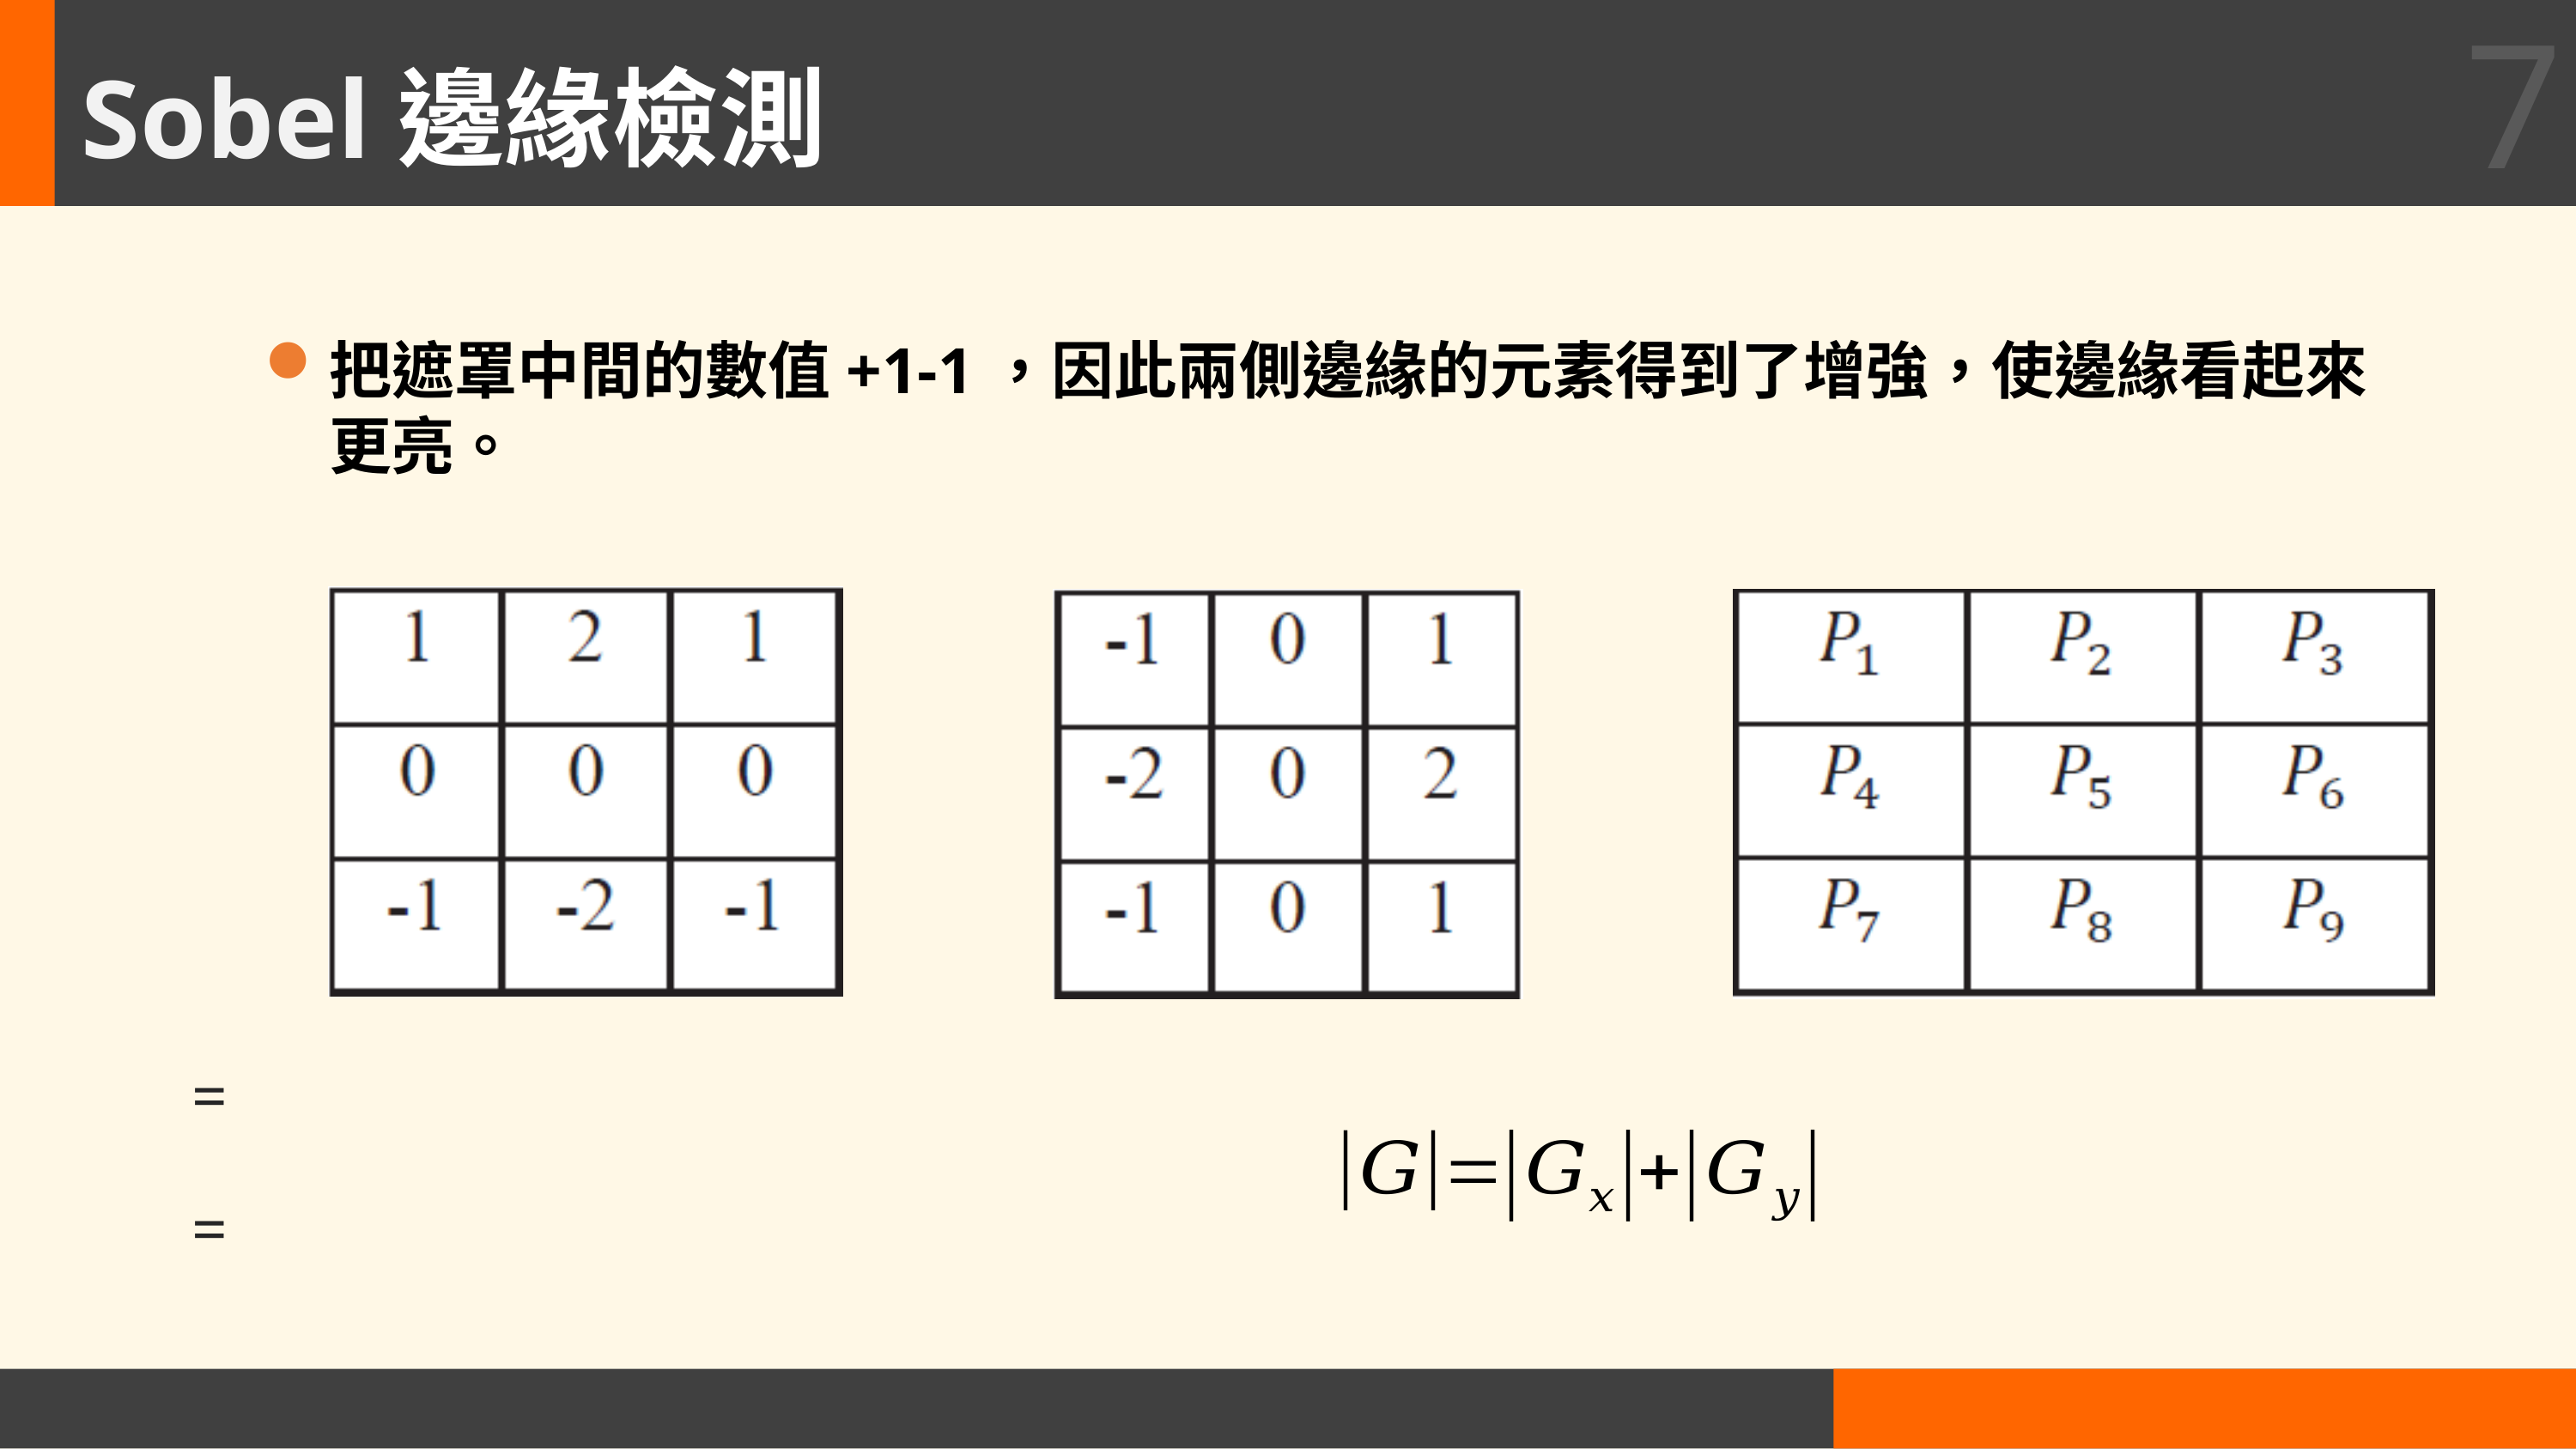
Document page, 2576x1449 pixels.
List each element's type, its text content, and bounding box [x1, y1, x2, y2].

text_box 把遮罩中間的數值+1-1，因此兩側邊緣的元素得到了增強，使邊緣看起來更亮。 [252, 324, 2397, 488]
picture [1053, 589, 1523, 999]
picture [328, 586, 843, 997]
slide_number 7 [1996, 0, 2576, 227]
title Sobel邊緣檢測 [68, 59, 1996, 168]
picture [1733, 589, 2435, 999]
